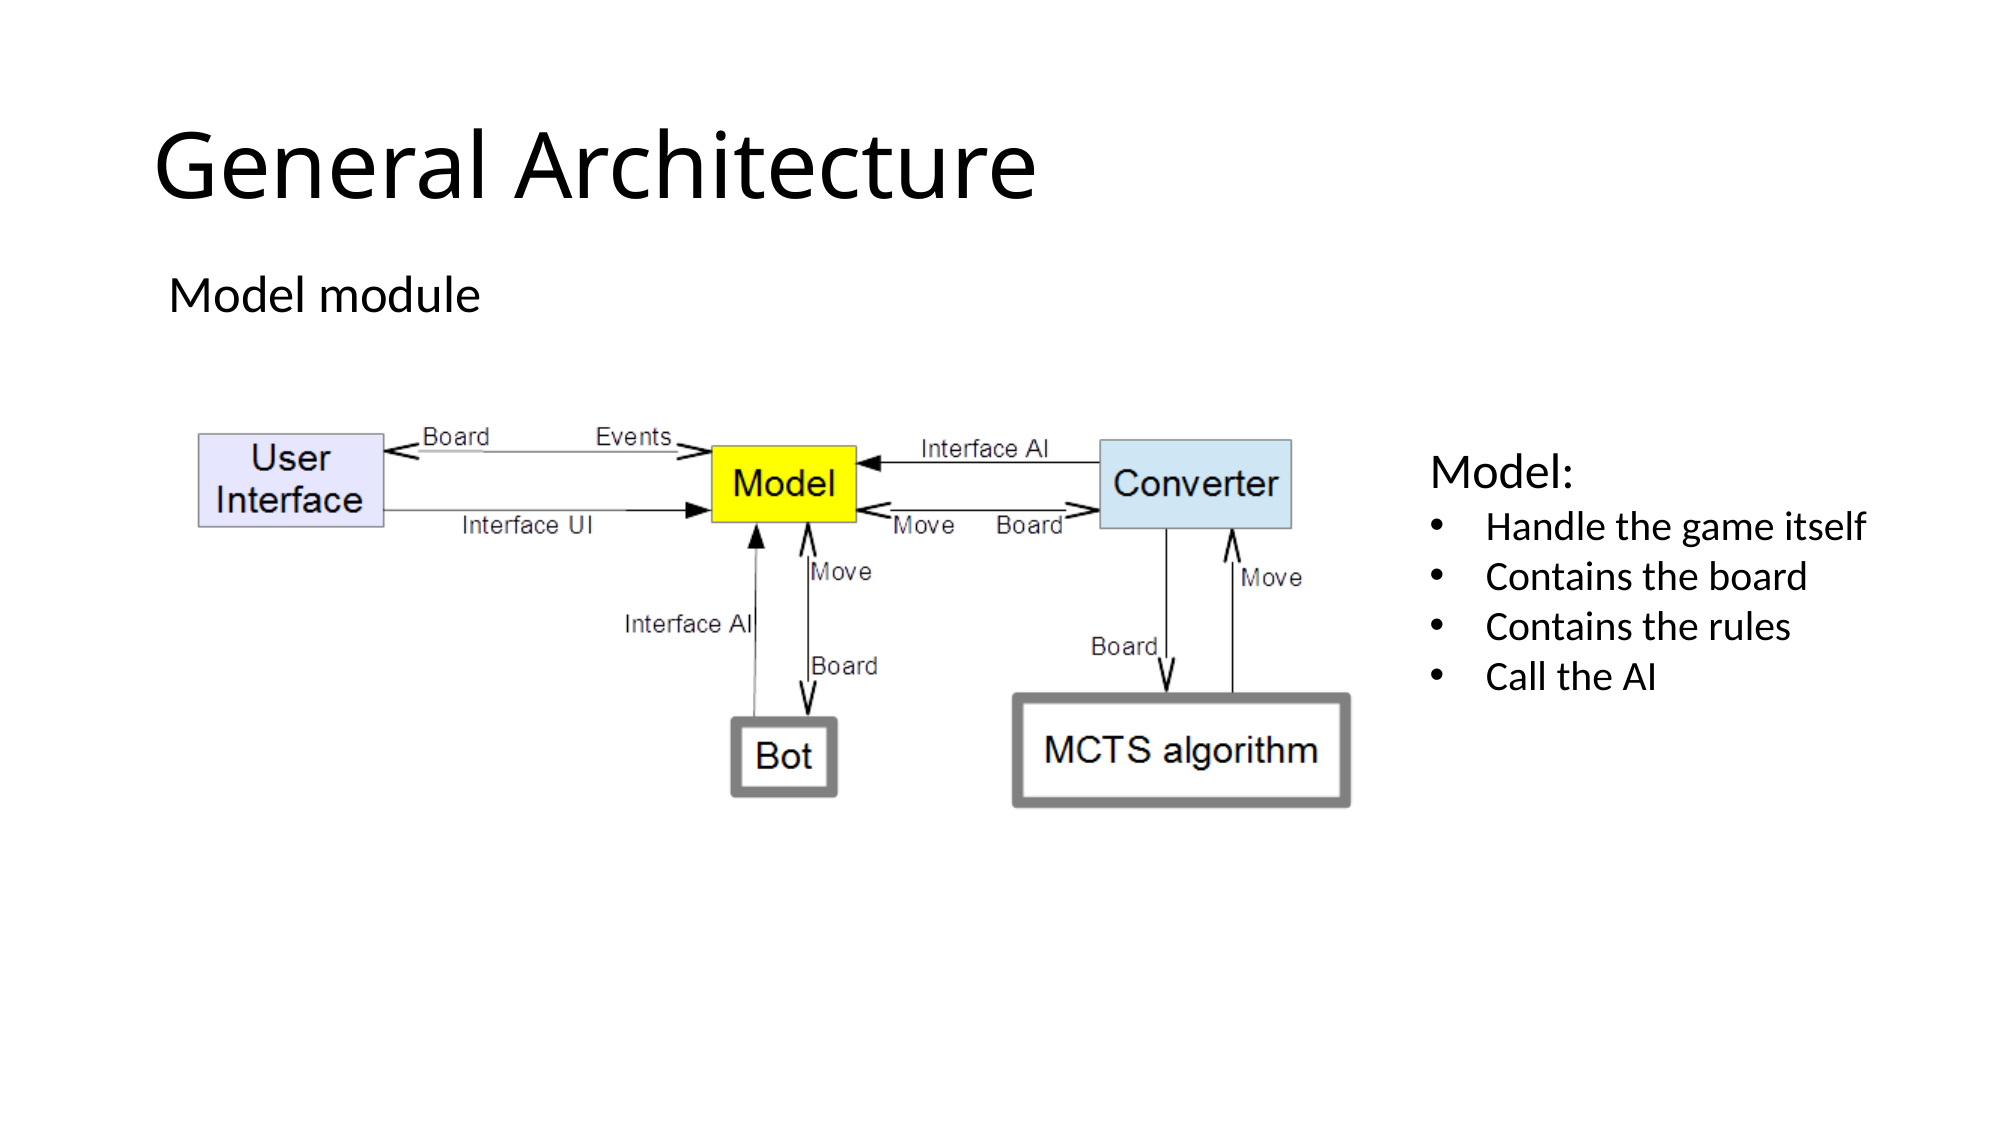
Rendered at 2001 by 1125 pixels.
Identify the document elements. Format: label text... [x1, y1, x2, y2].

picture [162, 363, 1357, 820]
list Model module [153, 260, 673, 333]
text_box Model: Handle the game itself Contains the board Contains the rules Call the AI [1414, 431, 2000, 707]
title General Architecture [137, 59, 1863, 278]
